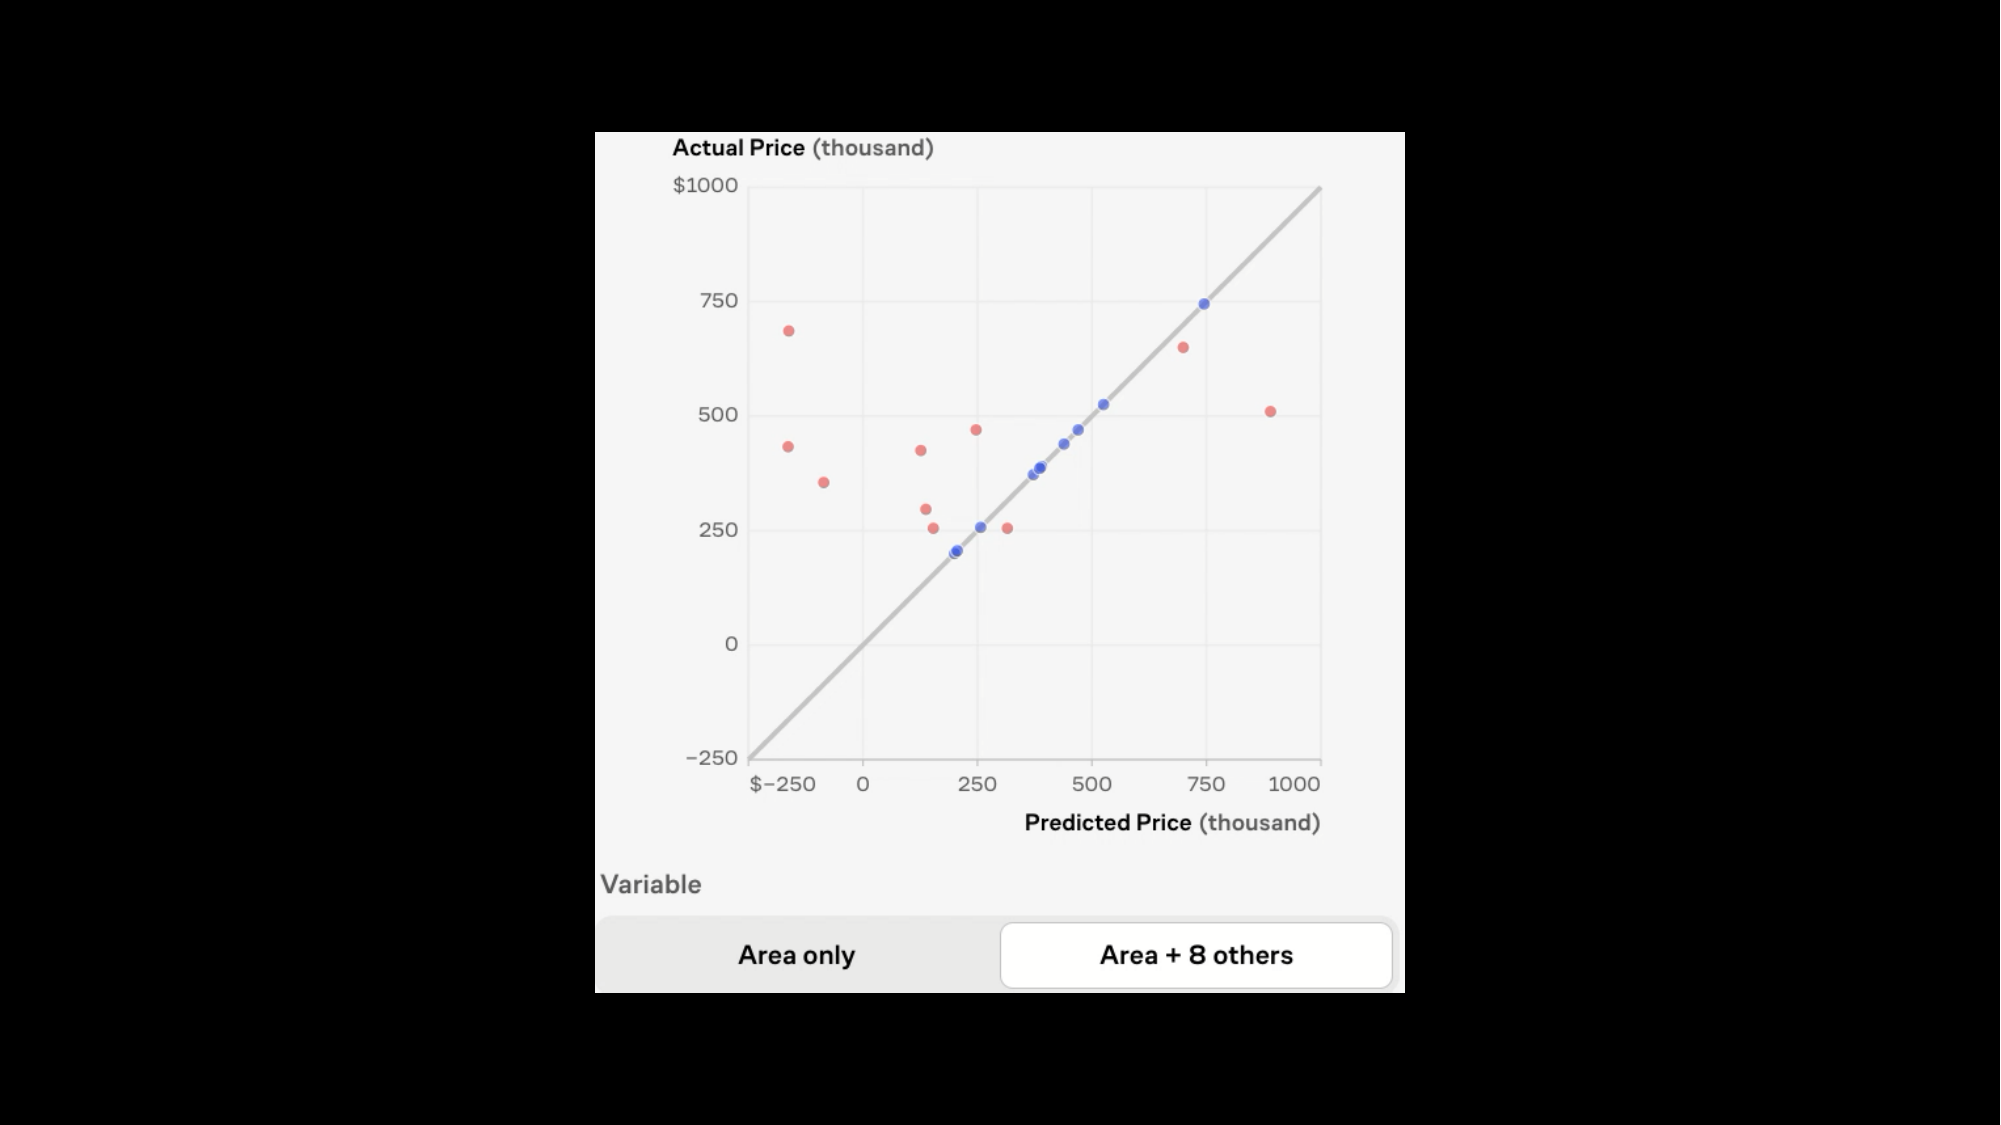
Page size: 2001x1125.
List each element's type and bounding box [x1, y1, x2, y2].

text_box [594, 131, 1406, 994]
